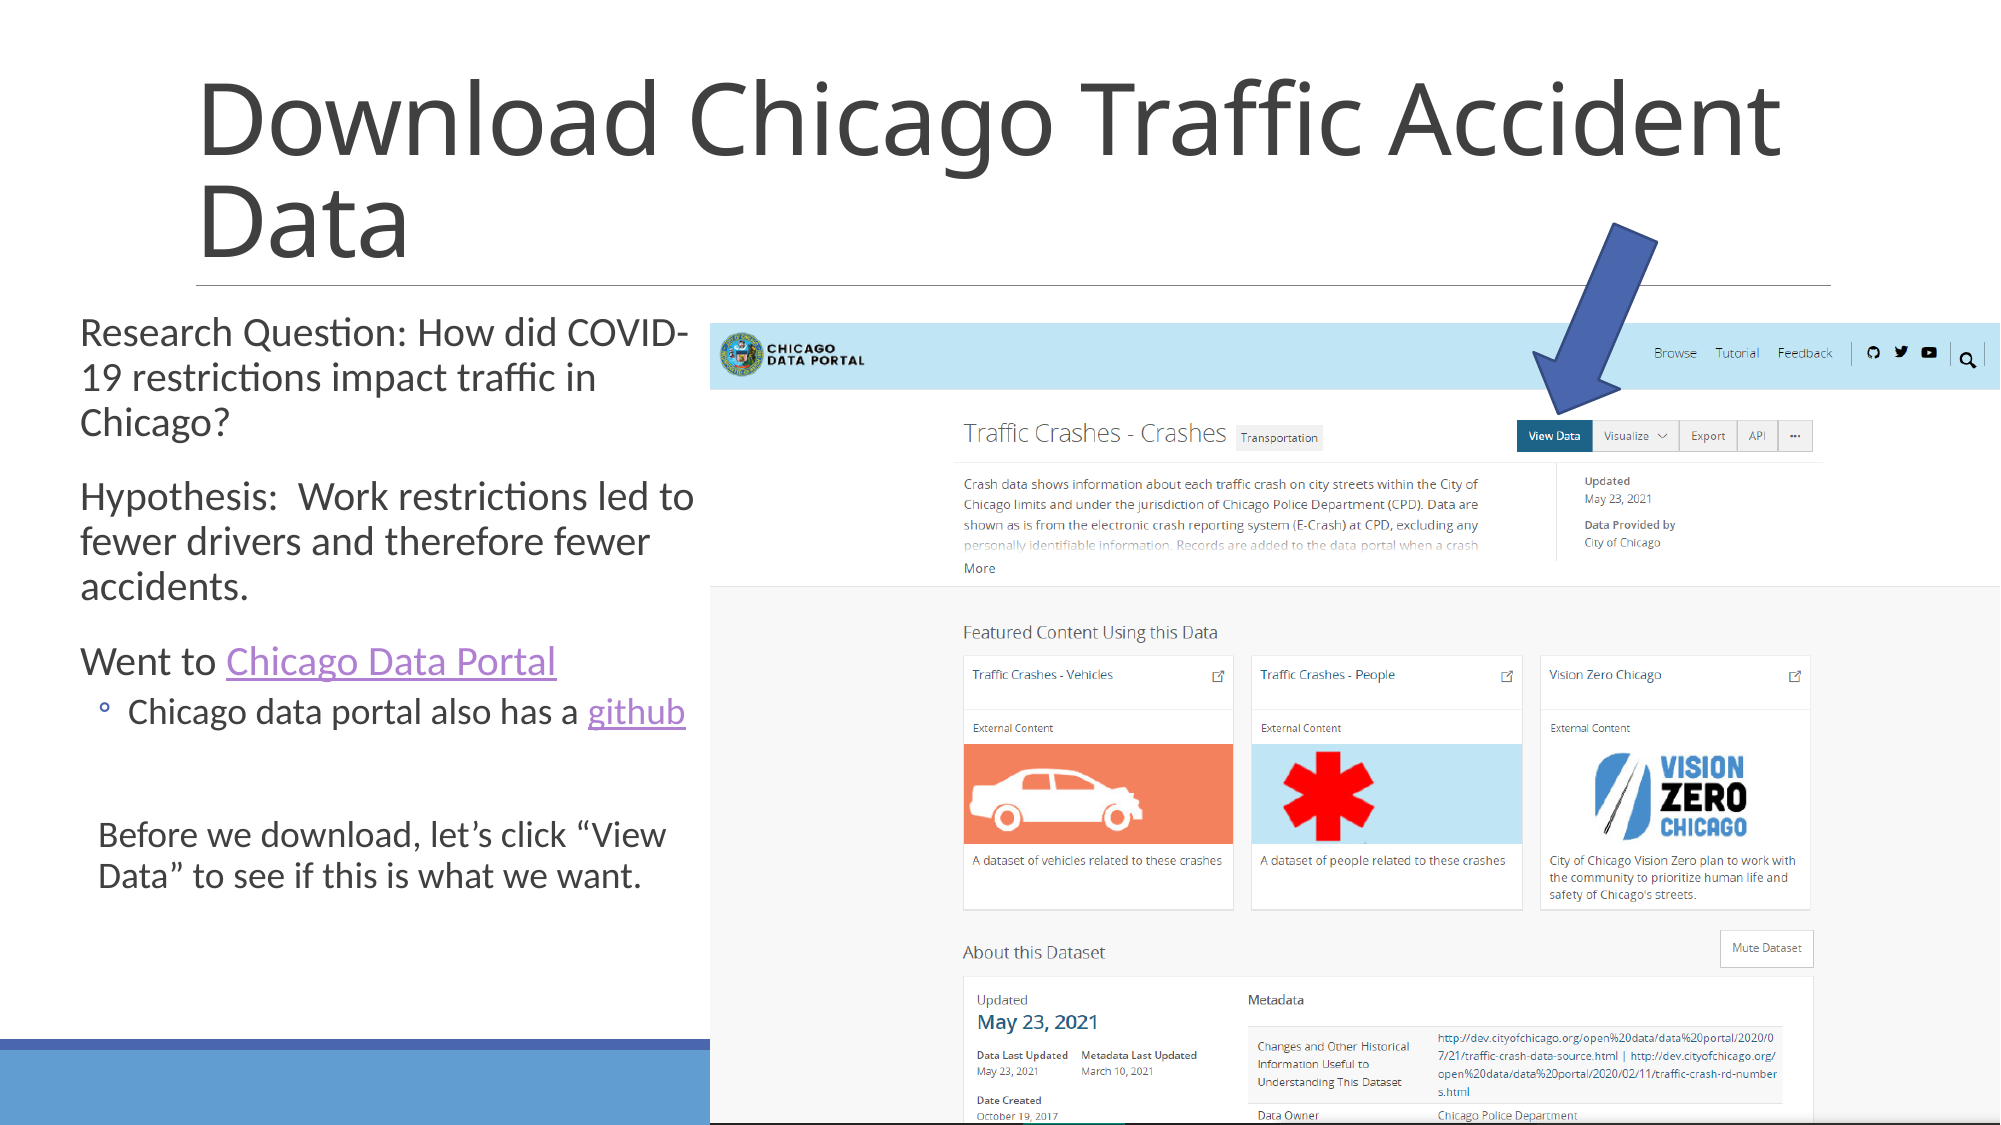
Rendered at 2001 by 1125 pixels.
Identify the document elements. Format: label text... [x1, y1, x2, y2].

picture [710, 322, 2000, 1125]
text_box [1571, 222, 1659, 320]
list Research Question: How did COVID-19 restrictions impact traffic in Chicago? Hypothesis: Work restrictions led to fewer drivers and therefore fewer accidents. Went to Chicago Data Portal Chicago data portal also has a github Before we download, let’s click “View Data” to see if this is what we want. [65, 302, 725, 1011]
title Download Chicago Traffic Accident Data [180, 47, 1830, 285]
